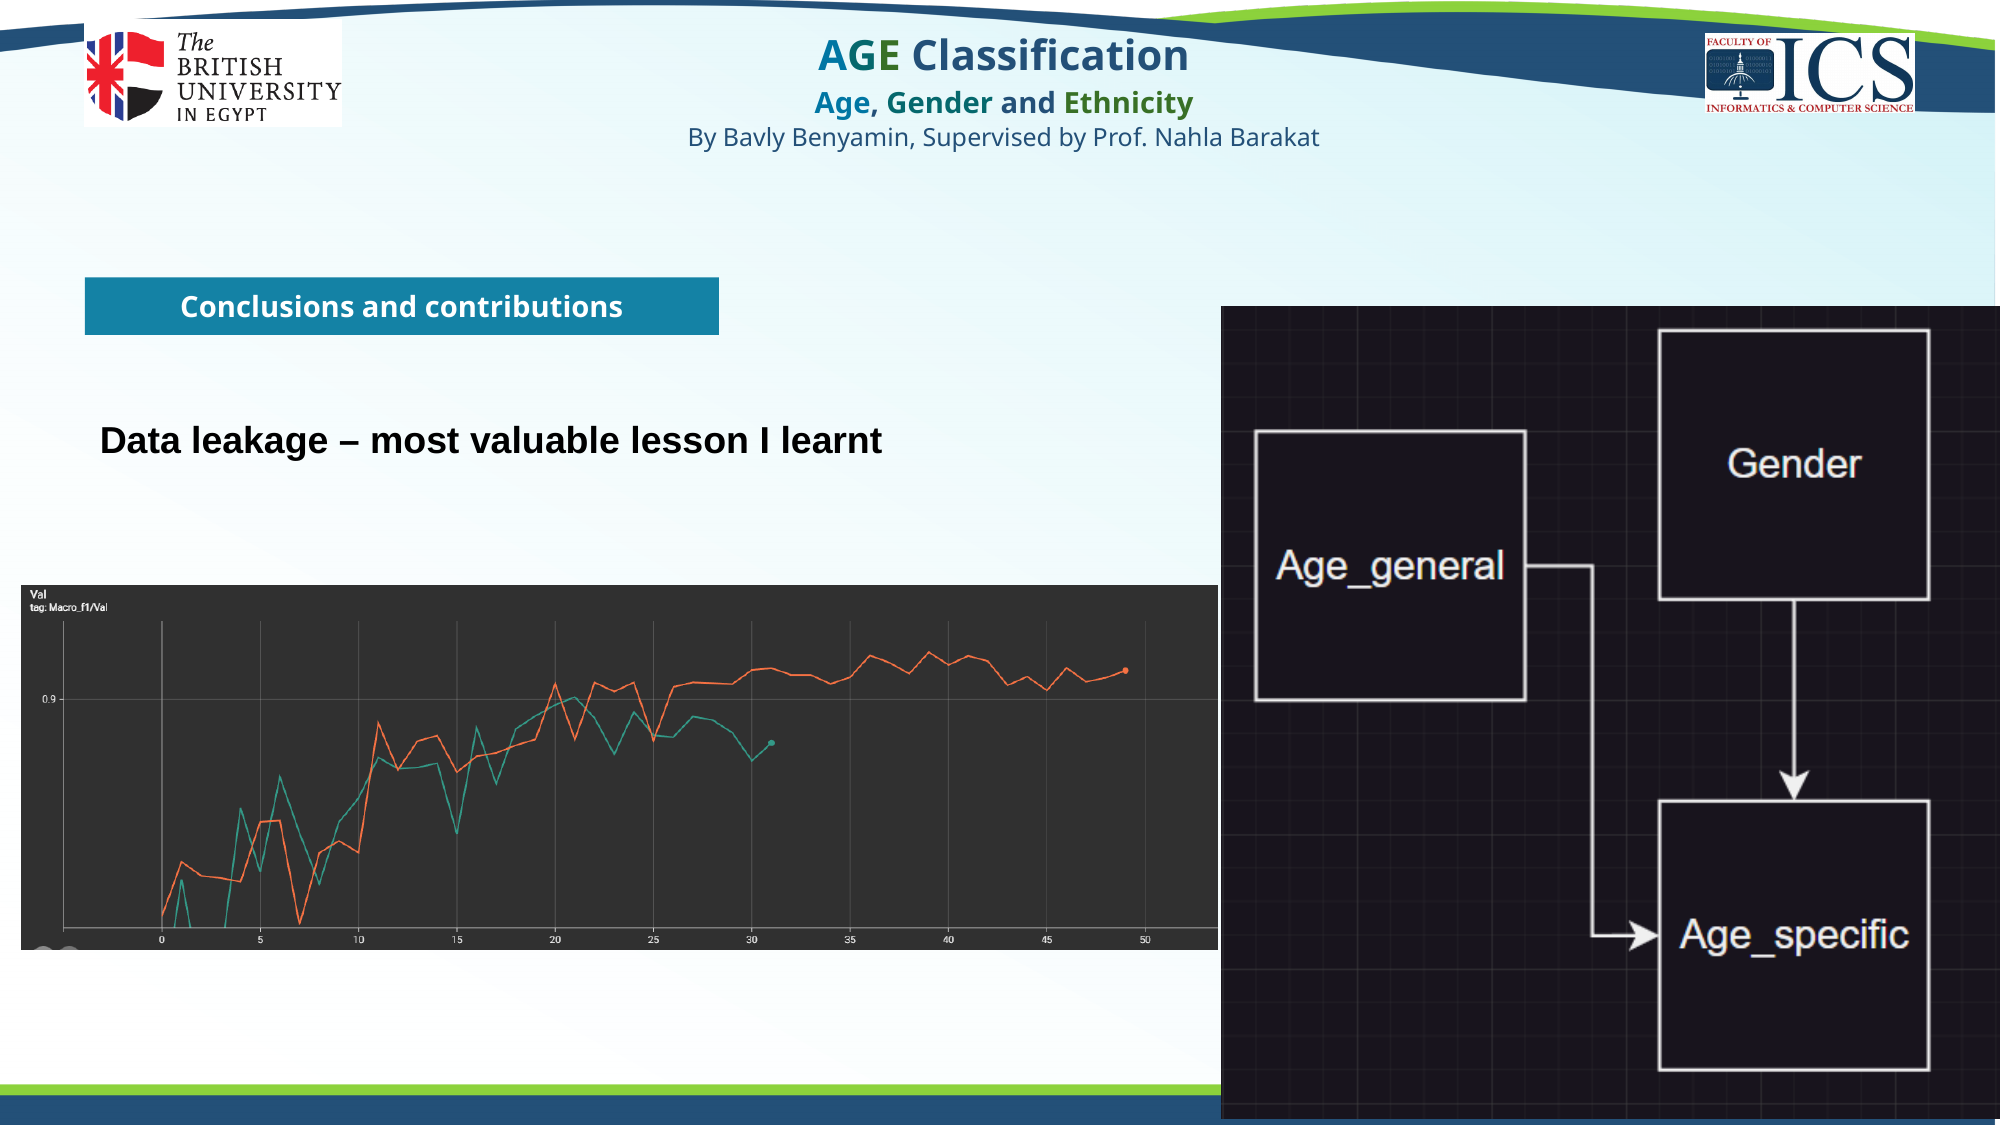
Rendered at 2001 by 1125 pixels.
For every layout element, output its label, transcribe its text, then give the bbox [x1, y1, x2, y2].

text_box Conclusions and contributions [84, 277, 719, 335]
text_box AGE Classification Age, Gender and Ethnicity [790, 28, 1218, 108]
text_box By Bavly Benyamin, Supervised by Prof. Nahla Barakat [635, 121, 1373, 152]
text_box Data leakage – most valuable lesson I learnt [84, 385, 1068, 469]
picture [0, 0, 2001, 1125]
